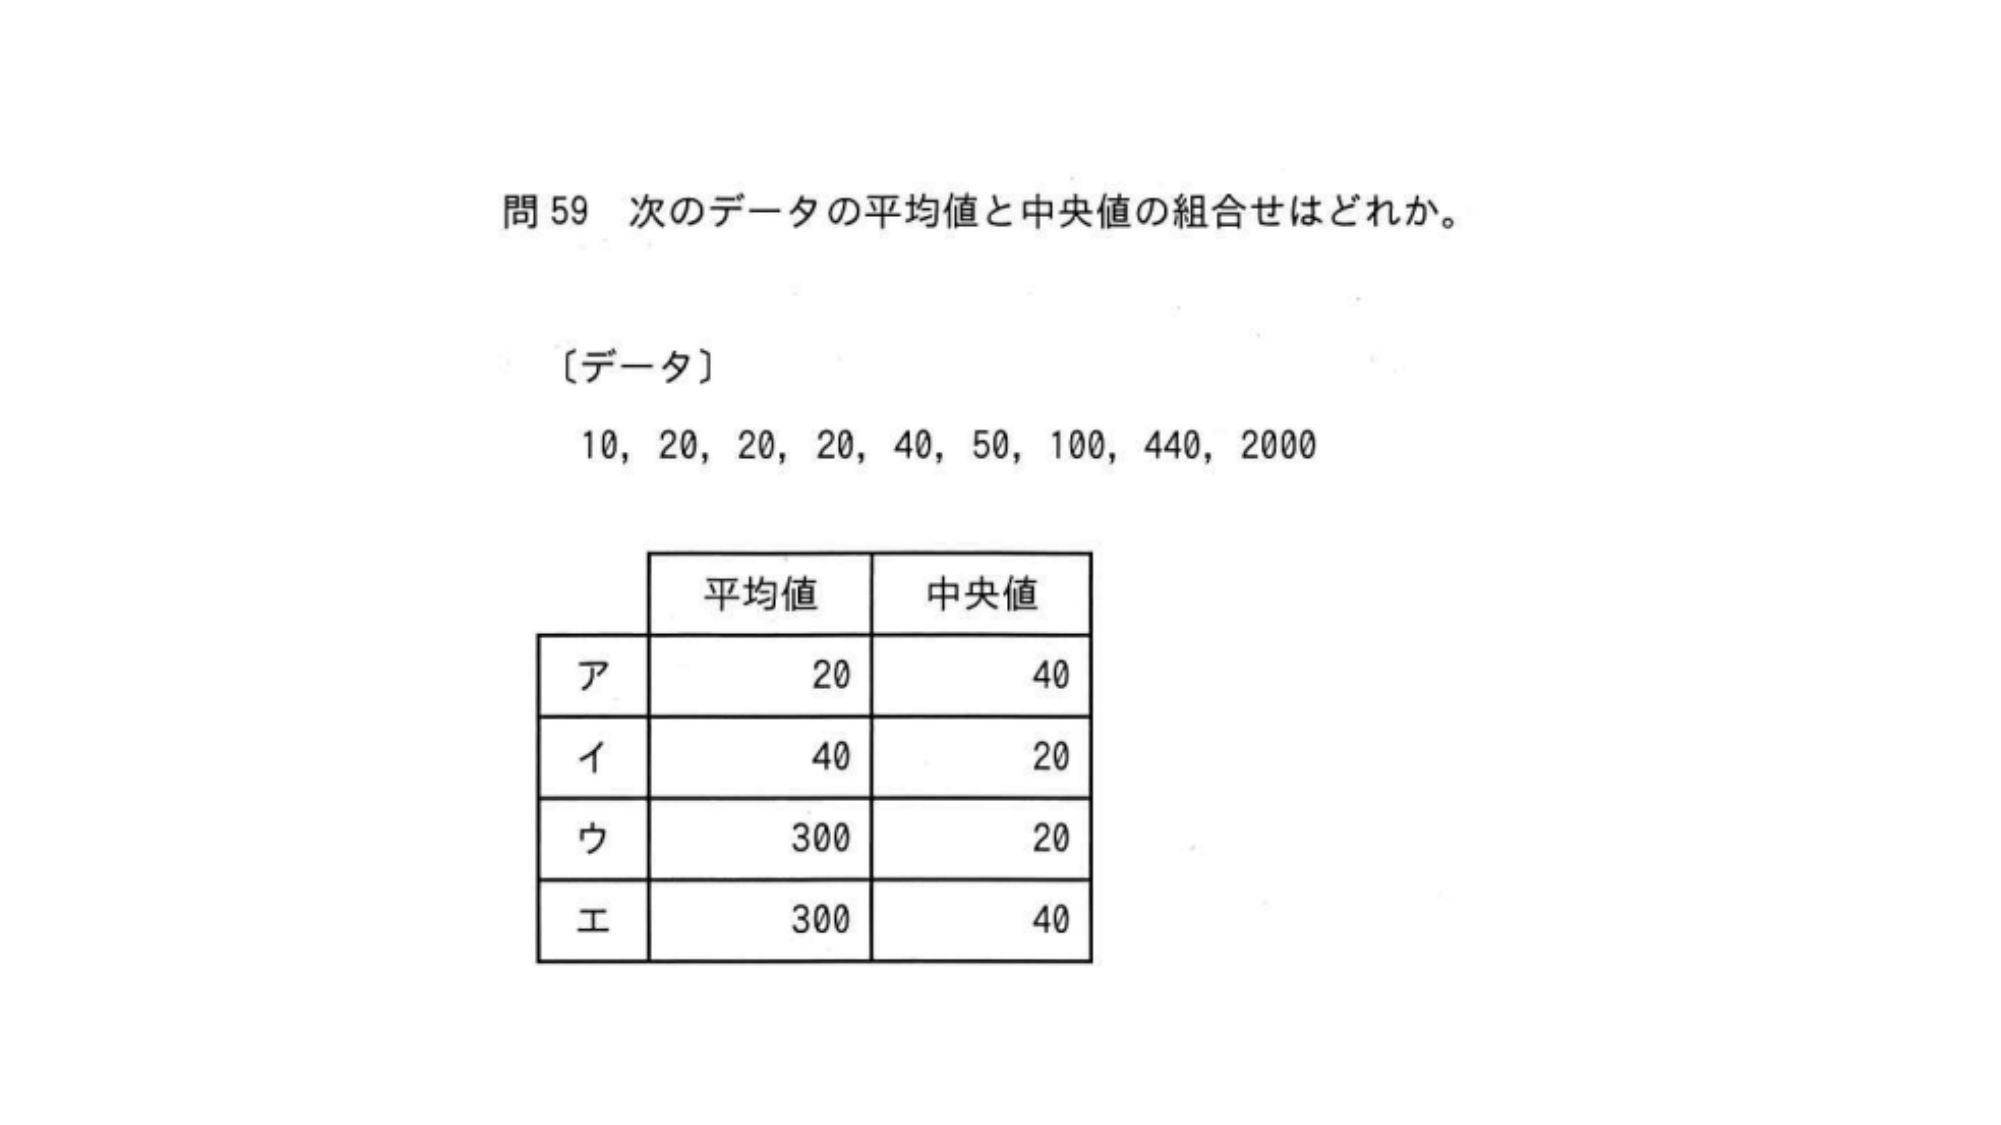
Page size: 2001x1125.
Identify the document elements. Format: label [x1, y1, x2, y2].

picture [483, 168, 1476, 976]
